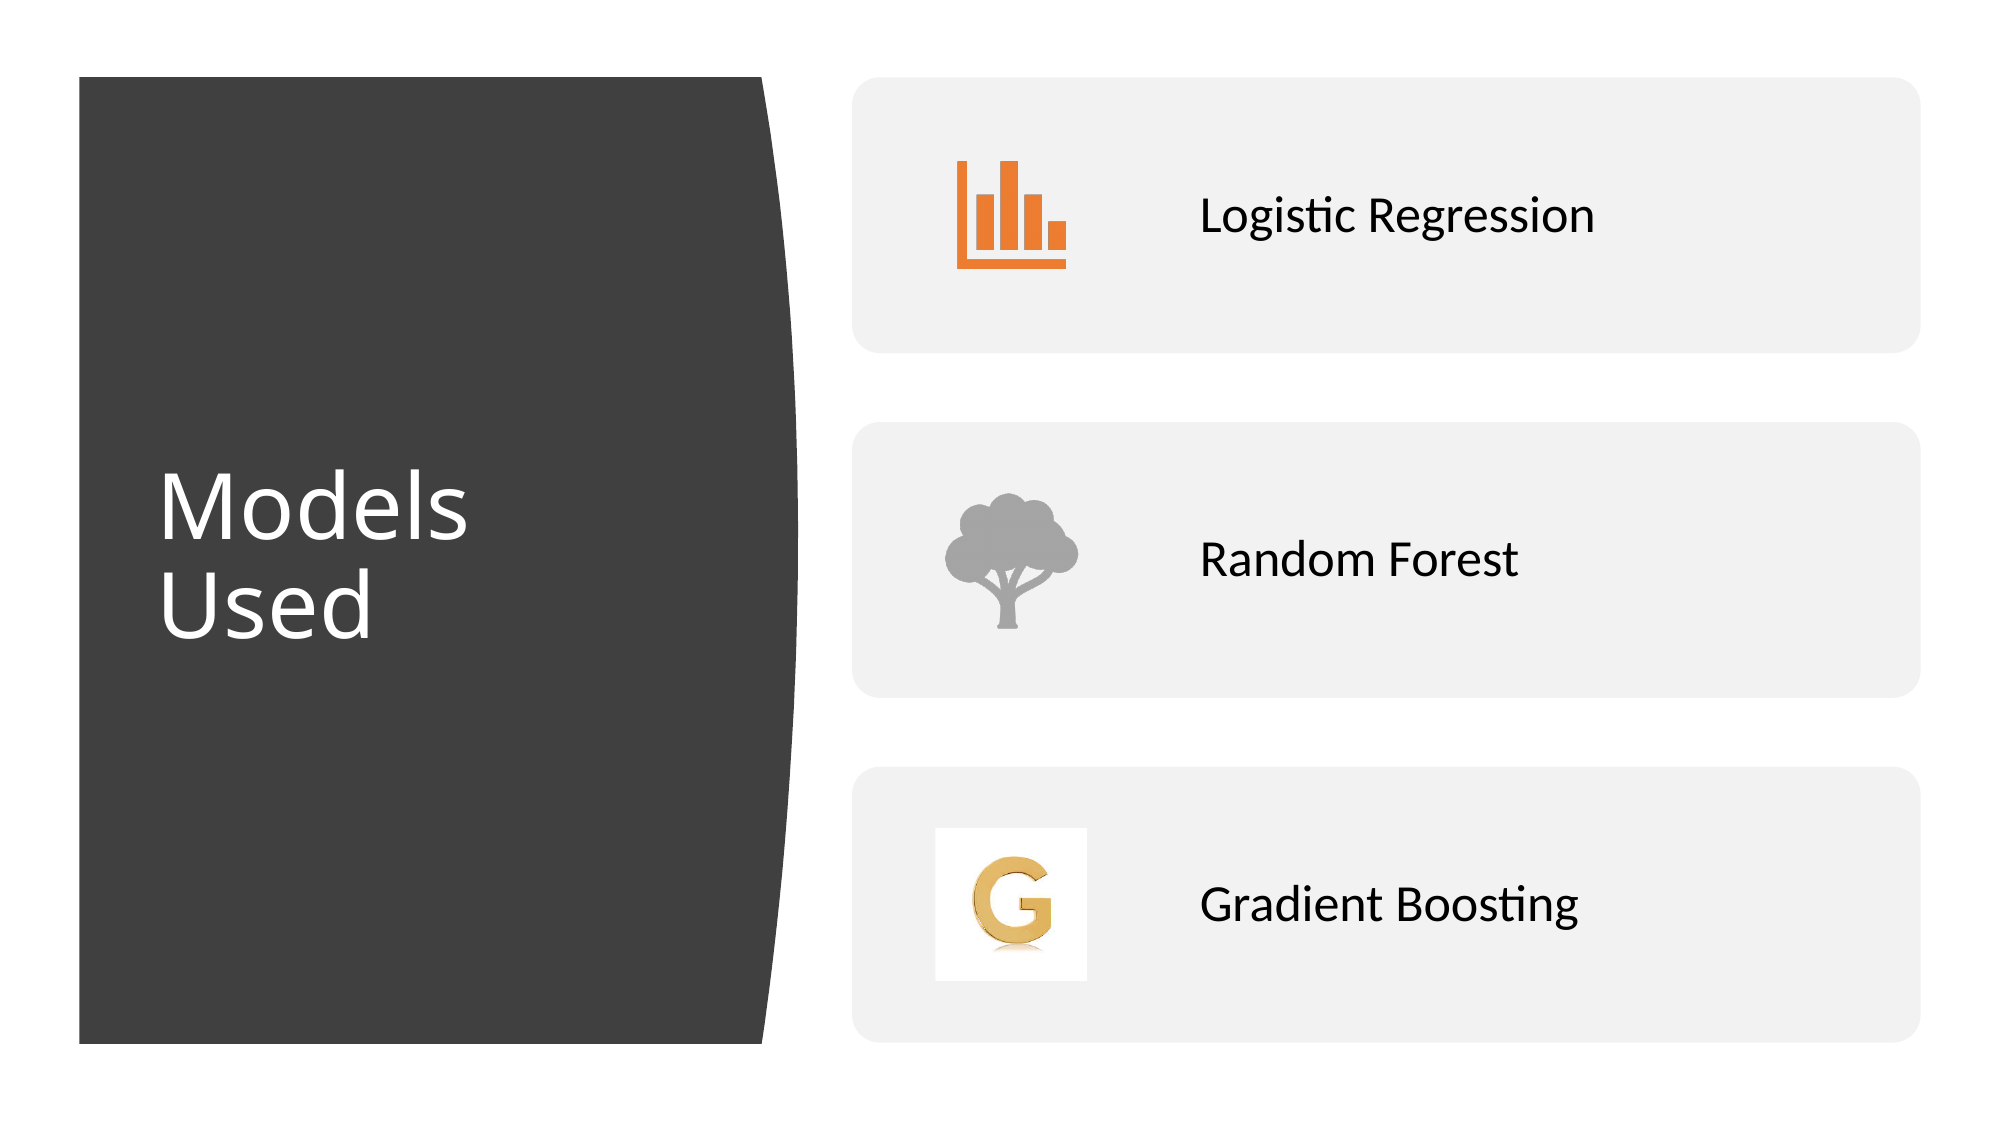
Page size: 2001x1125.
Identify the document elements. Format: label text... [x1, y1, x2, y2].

title Models Used [141, 166, 702, 953]
text_box [78, 76, 800, 1045]
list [852, 77, 1921, 1043]
